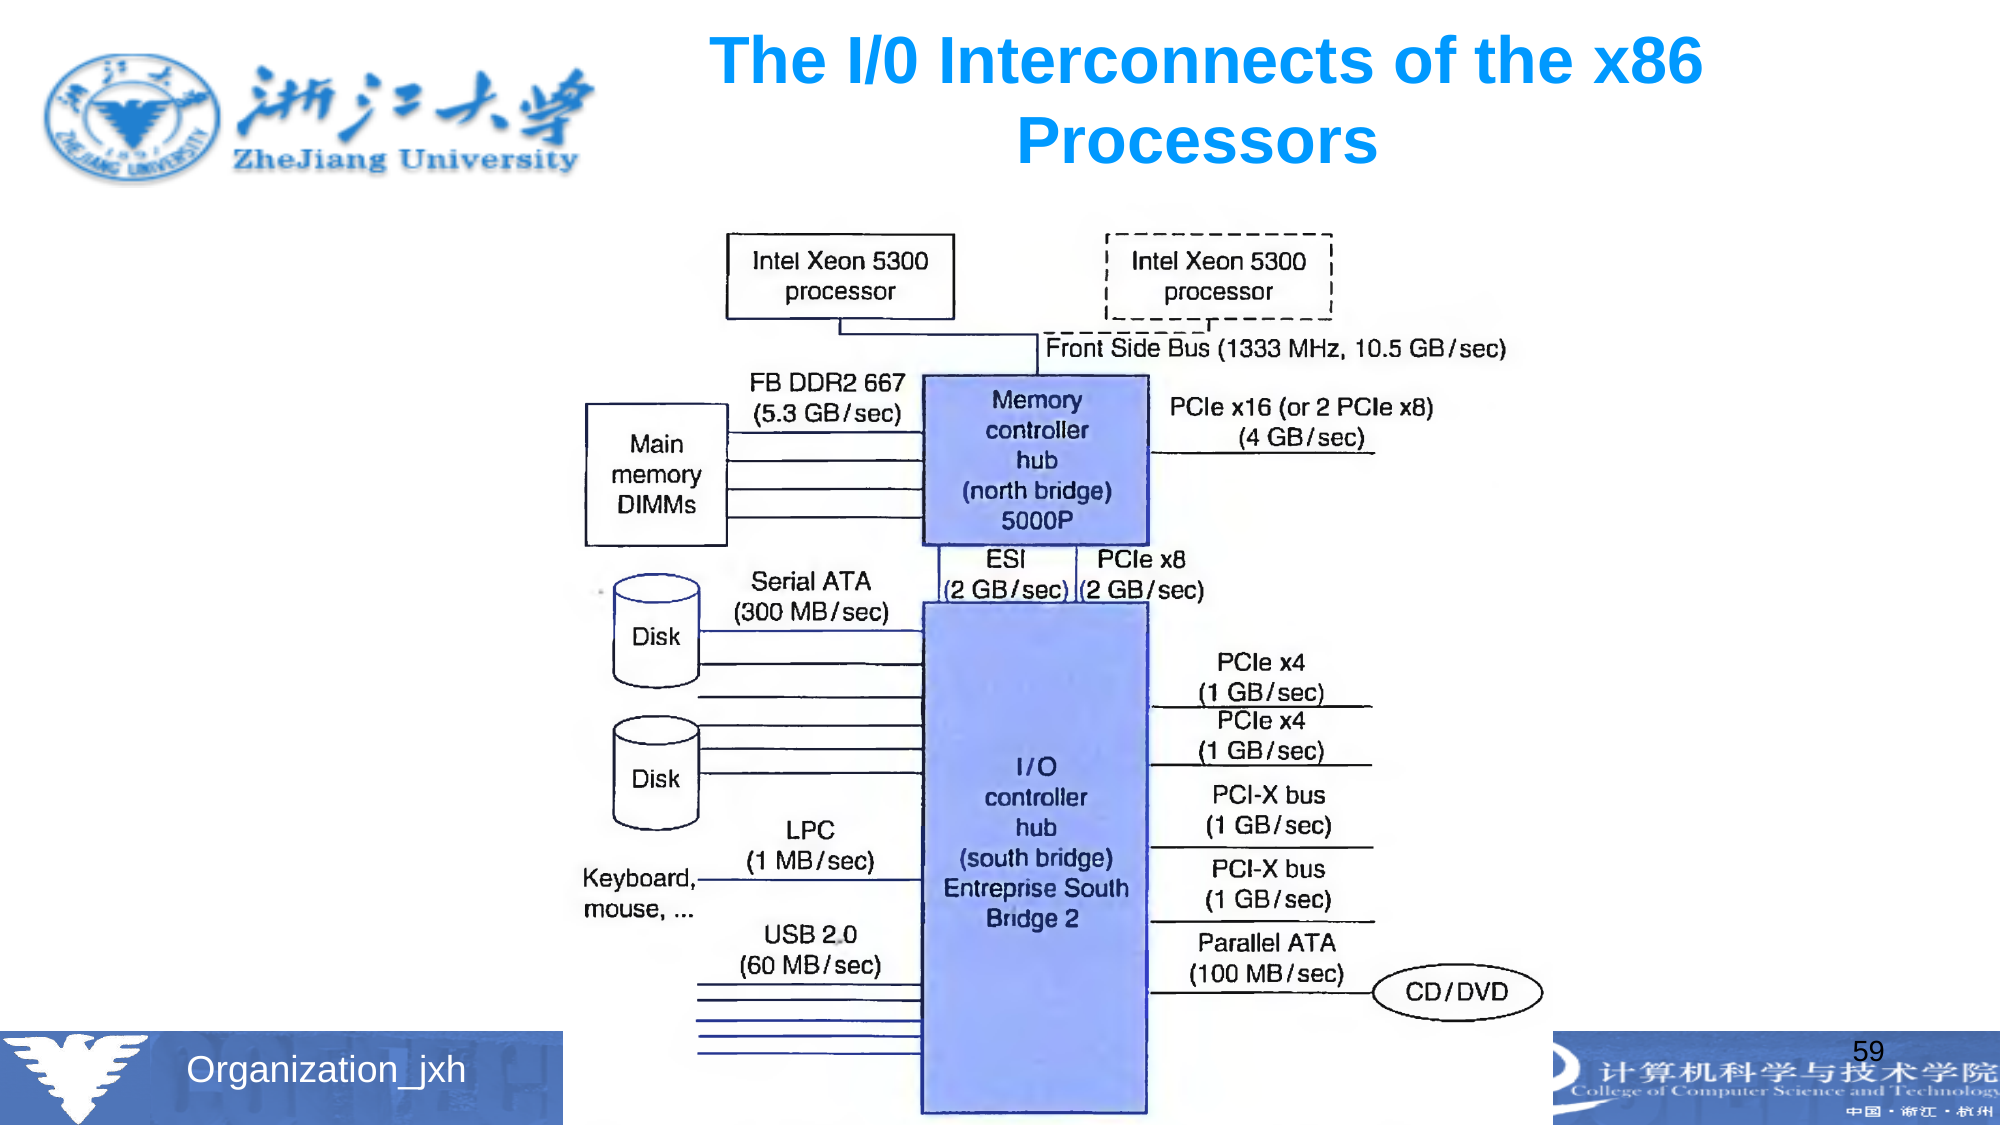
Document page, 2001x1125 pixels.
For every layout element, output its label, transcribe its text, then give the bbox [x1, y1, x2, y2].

title The I/0 Interconnects of the x86 Processors [692, 2, 1722, 191]
picture [0, 203, 2000, 1125]
picture [31, 46, 604, 188]
slide_number 59 [1559, 1024, 1901, 1103]
